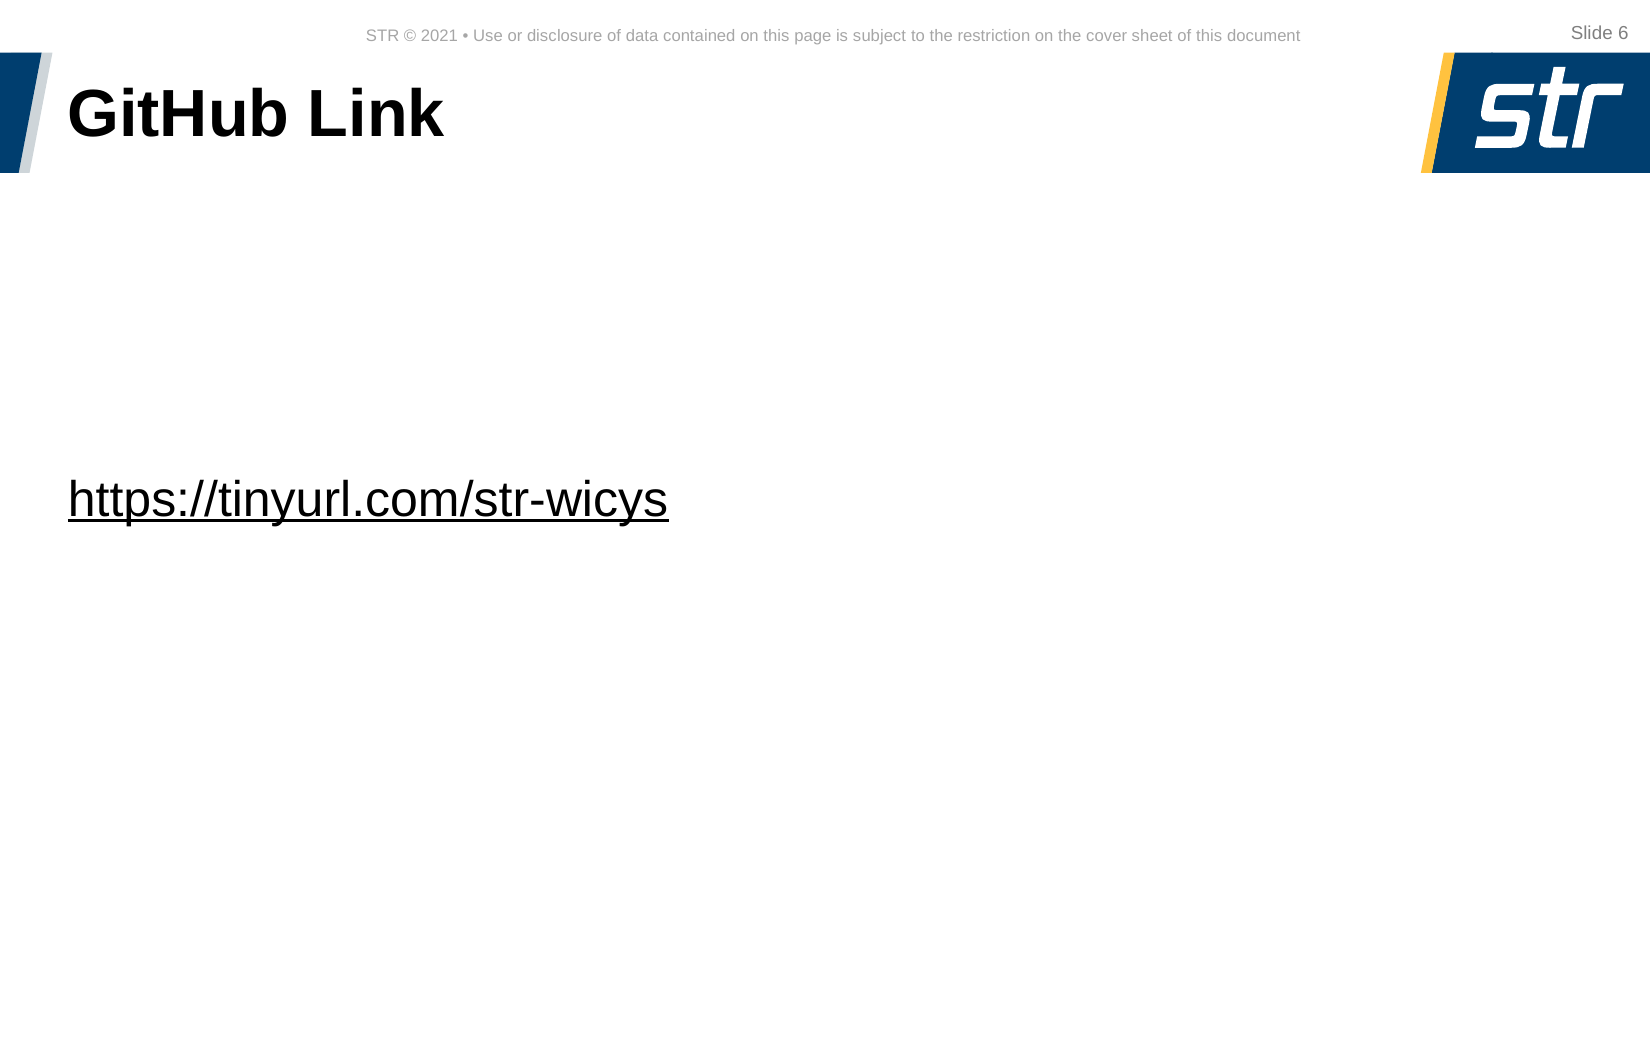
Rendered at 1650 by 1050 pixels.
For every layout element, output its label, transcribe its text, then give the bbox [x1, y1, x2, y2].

list https://tinyurl.com/str-wicys [53, 203, 1599, 1022]
title GitHub Link [67, 55, 1420, 176]
